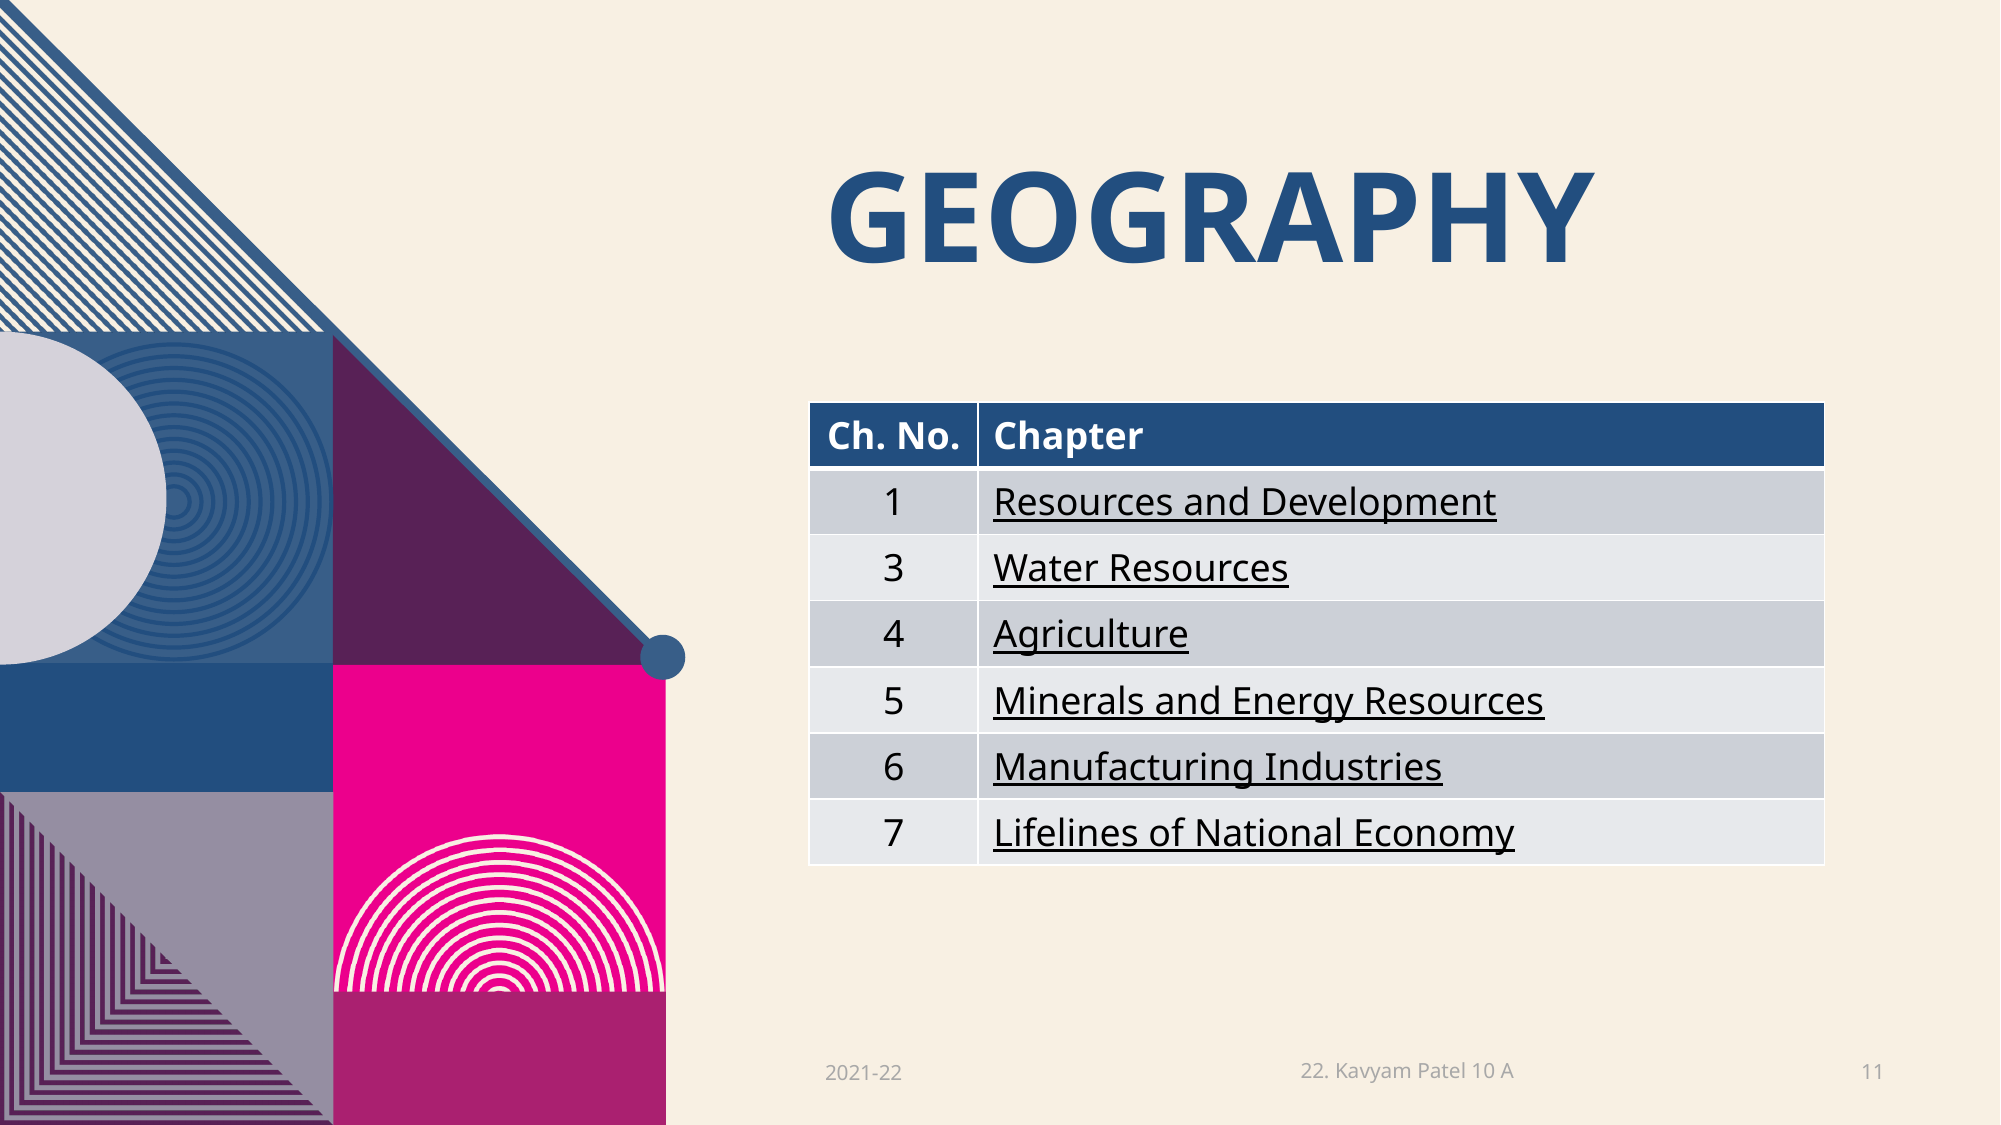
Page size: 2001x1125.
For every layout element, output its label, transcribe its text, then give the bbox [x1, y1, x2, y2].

table_cell Resources and Development [979, 471, 1824, 534]
slide_number 2021-22 [810, 1042, 990, 1103]
title Geography [809, 147, 1850, 365]
picture [10, 0, 332, 321]
table_cell Agriculture [979, 601, 1824, 666]
table_cell Manufacturing Industries [979, 734, 1824, 798]
table_cell 3 [810, 535, 977, 600]
picture [334, 834, 665, 991]
table_cell Lifelines of National Economy [979, 800, 1824, 864]
table_cell 4 [810, 601, 977, 666]
table_cell 1 [810, 471, 977, 534]
table_cell 6 [810, 734, 977, 798]
footer 22. Kavyam Patel 10 A [1219, 1041, 1595, 1102]
table_header Chapter [979, 403, 1824, 466]
table_header Ch. No. [810, 403, 977, 466]
table_cell Water Resources [979, 535, 1824, 600]
table_cell Minerals and Energy Resources [979, 668, 1824, 732]
picture [0, 792, 333, 1125]
table_cell 5 [810, 668, 977, 732]
picture [0, 4, 330, 333]
table_cell 7 [810, 800, 977, 864]
slide_number 11 [1824, 1042, 1900, 1103]
